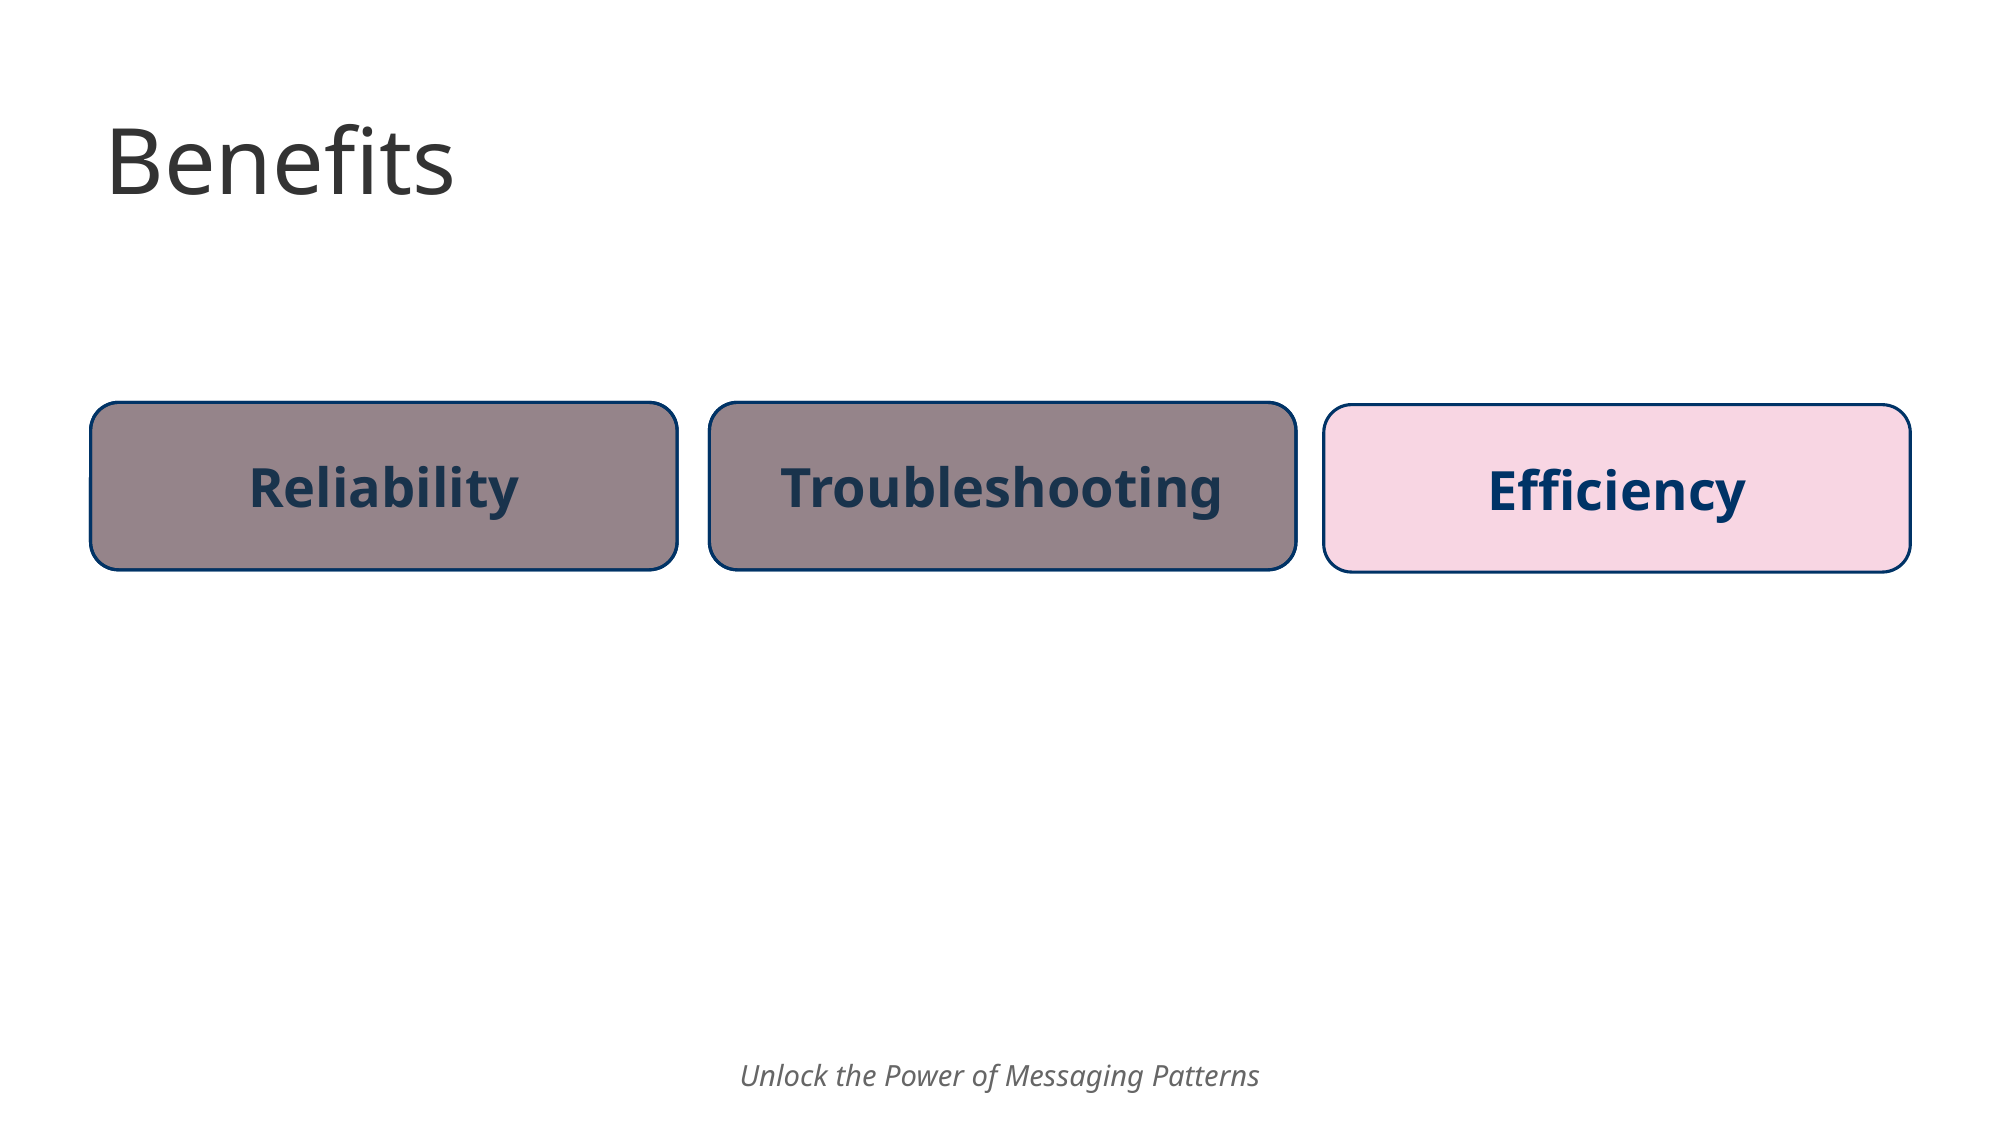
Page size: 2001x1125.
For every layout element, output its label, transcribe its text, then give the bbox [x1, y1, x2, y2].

text_box [707, 400, 1298, 572]
text_box [88, 400, 679, 572]
title Benefits [89, 75, 1911, 255]
text_box Efficiency [1322, 403, 1912, 574]
